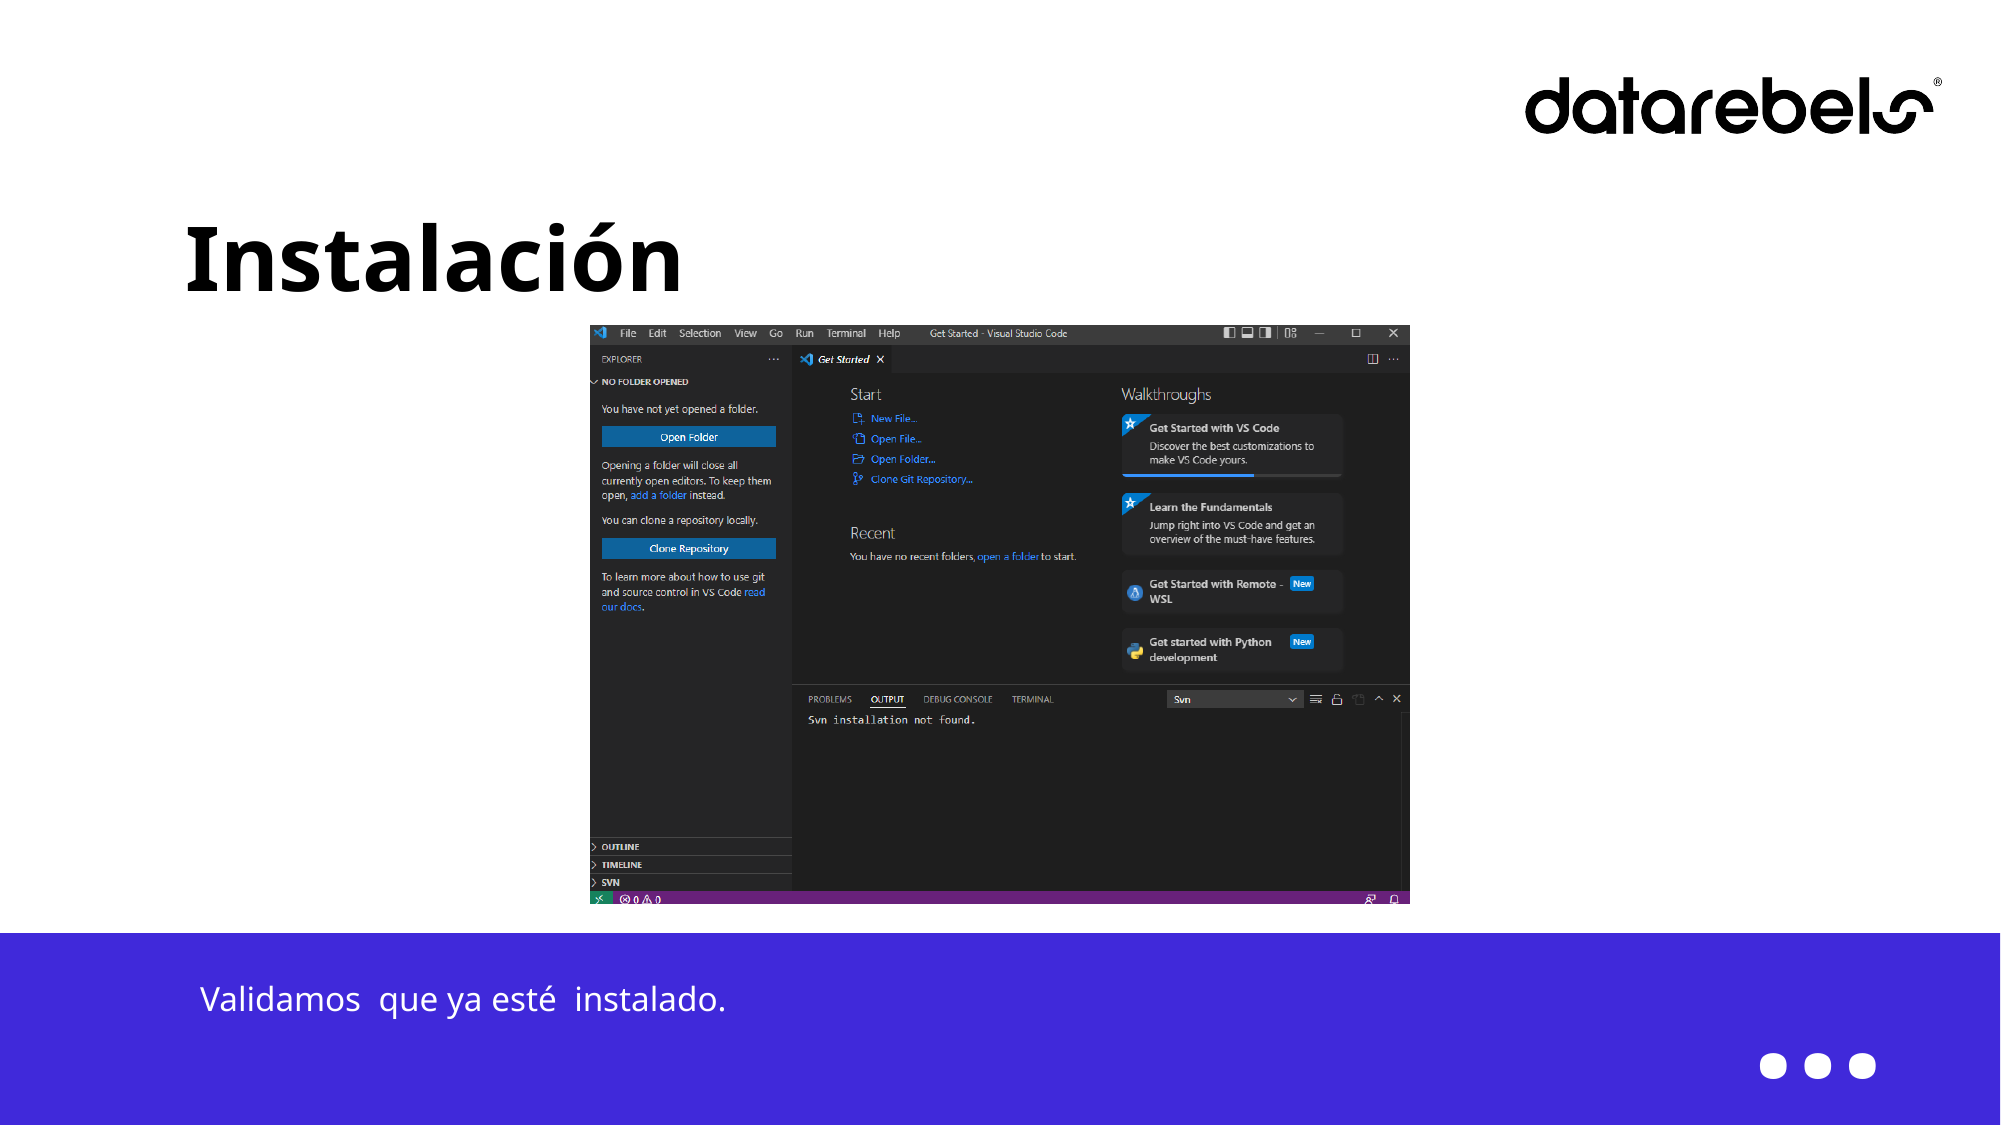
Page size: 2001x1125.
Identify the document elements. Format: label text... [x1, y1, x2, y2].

list Validamos que ya esté instalado. [180, 952, 1693, 1069]
title Instalación [165, 182, 1489, 374]
picture [1525, 77, 1942, 134]
picture [590, 325, 1410, 904]
